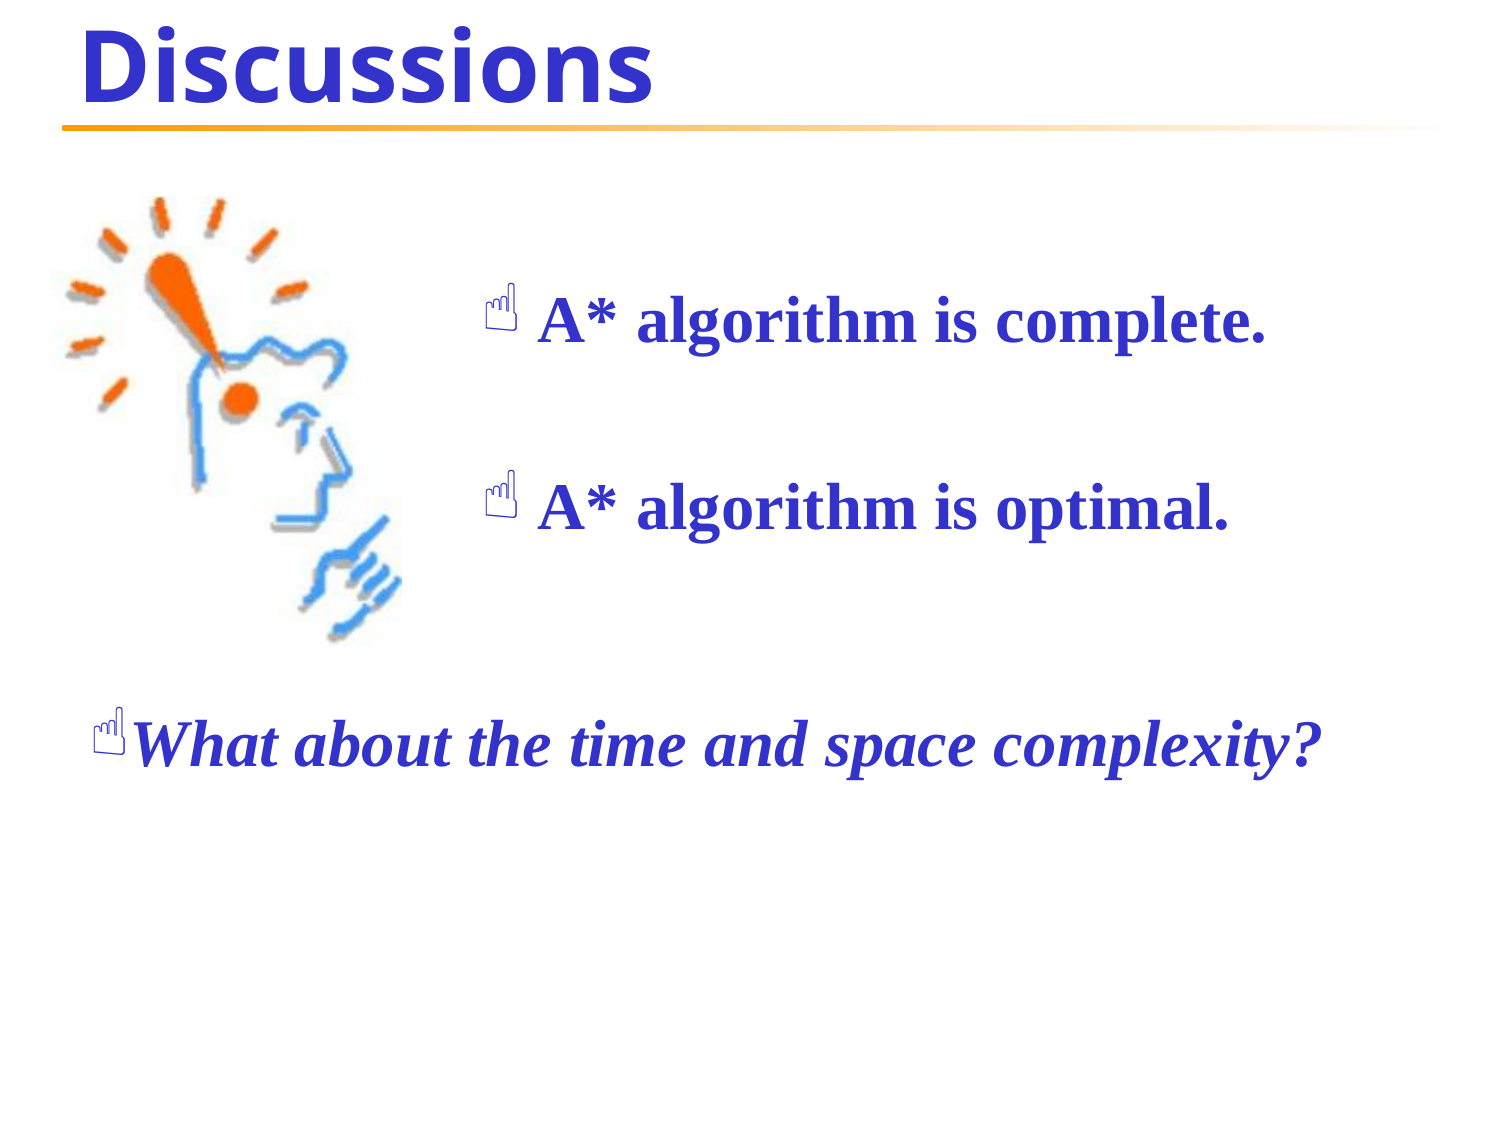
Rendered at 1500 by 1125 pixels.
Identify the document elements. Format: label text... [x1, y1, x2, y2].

list A* algorithm is complete. A* algorithm is optimal. [466, 174, 1450, 634]
picture [0, 196, 402, 697]
text_box What about the time and space complexity? [74, 692, 1341, 788]
title Discussions [62, 0, 1500, 125]
